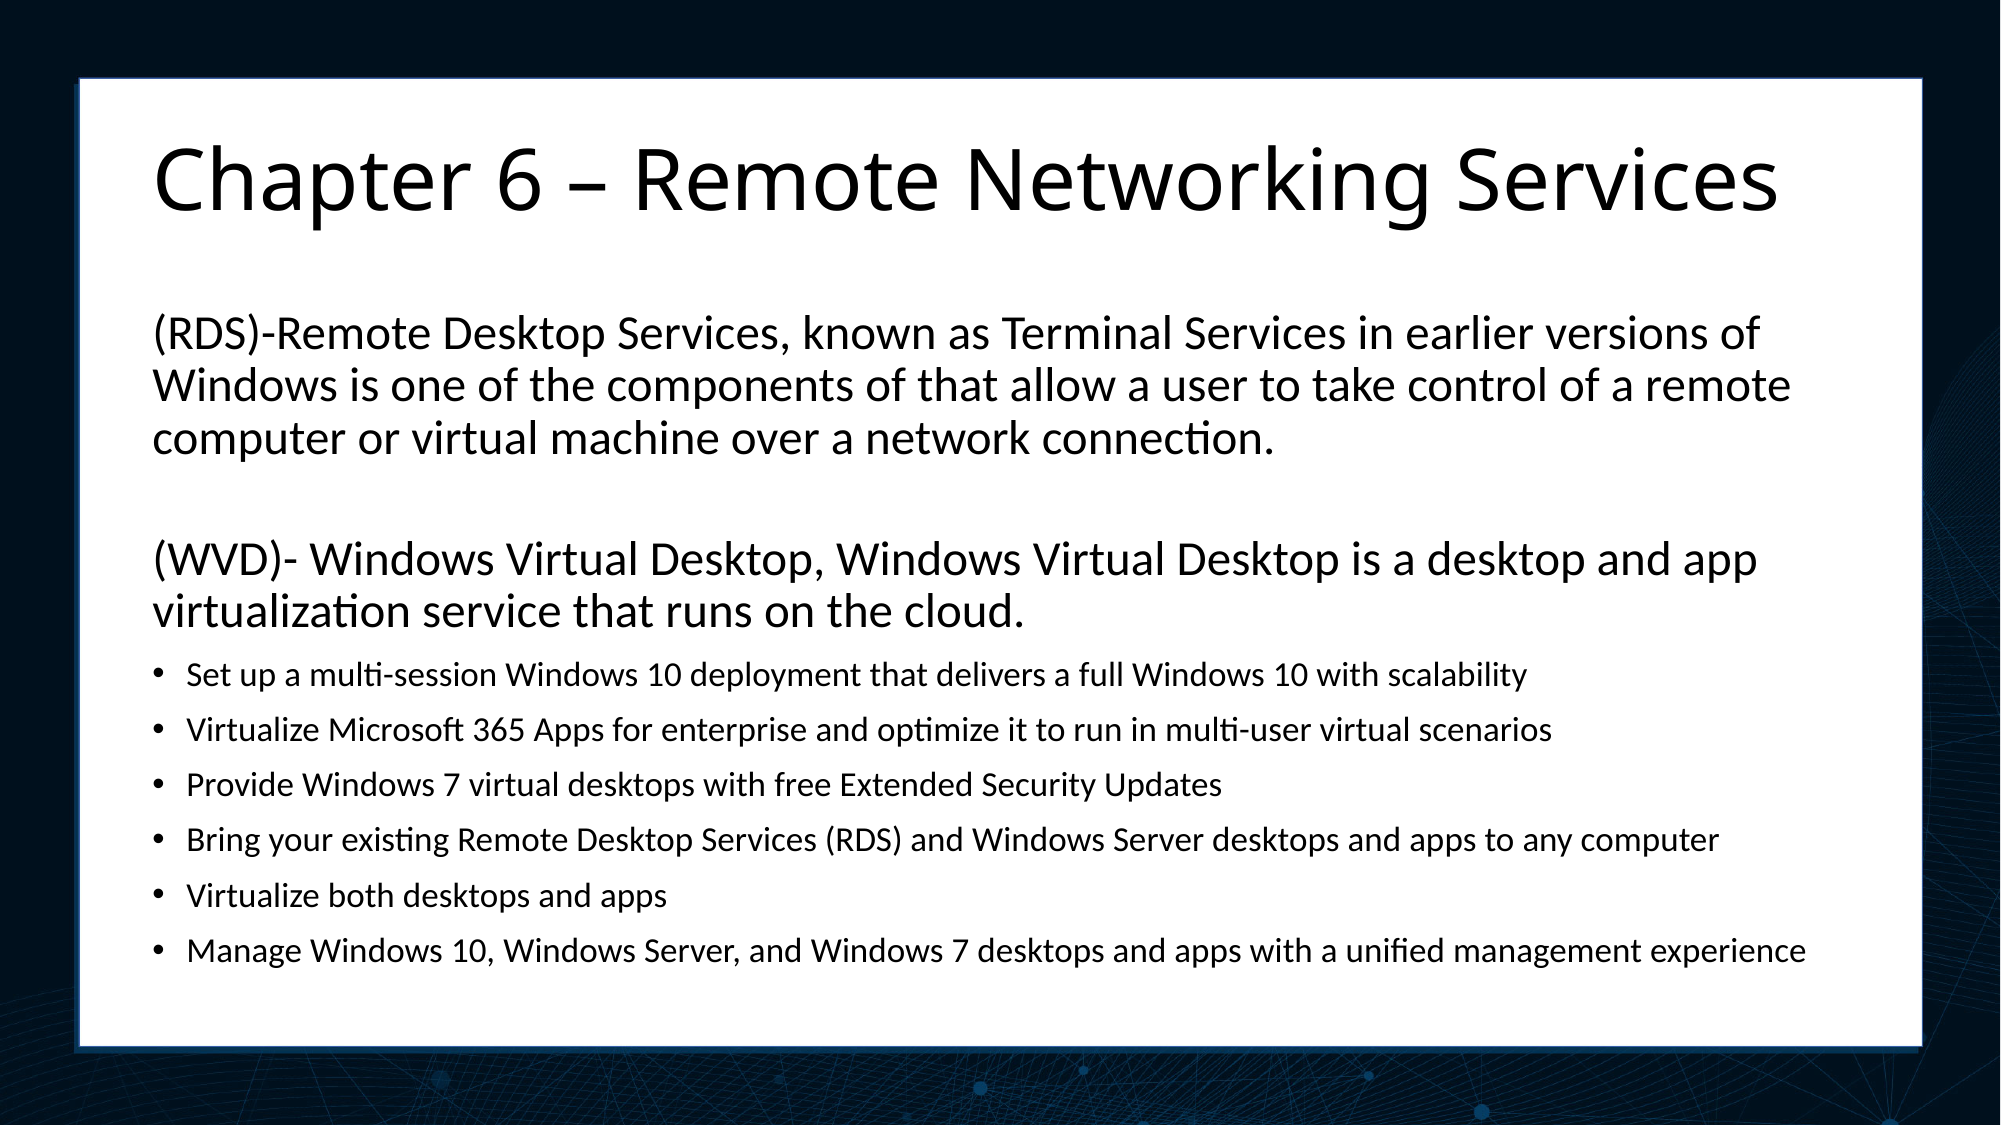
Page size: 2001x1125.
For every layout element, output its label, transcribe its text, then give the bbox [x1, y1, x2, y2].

picture [0, 0, 2001, 1125]
title Chapter 6 – Remote Networking Services [137, 89, 1863, 278]
list (RDS)-Remote Desktop Services, known as Terminal Services in earlier versions of Windows is one of the components of that allow a user to take control of a remote computer or virtual machine over a network connection. (WVD)- Windows Virtual Desktop, Windows Virtual Desktop is a desktop and app virtualization service that runs on the cloud. Set up a multi-session Windows 10 deployment that delivers a full Windows 10 with scalability Virtualize Microsoft 365 Apps for enterprise and optimize it to run in multi-user virtual scenarios Provide Windows 7 virtual desktops with free Extended Security Updates Bring your existing Remote Desktop Services (RDS) and Windows Server desktops and apps to any computer Virtualize both desktops and apps Manage Windows 10, Windows Server, and Windows 7 desktops and apps with a unified management experience [137, 299, 1863, 1014]
